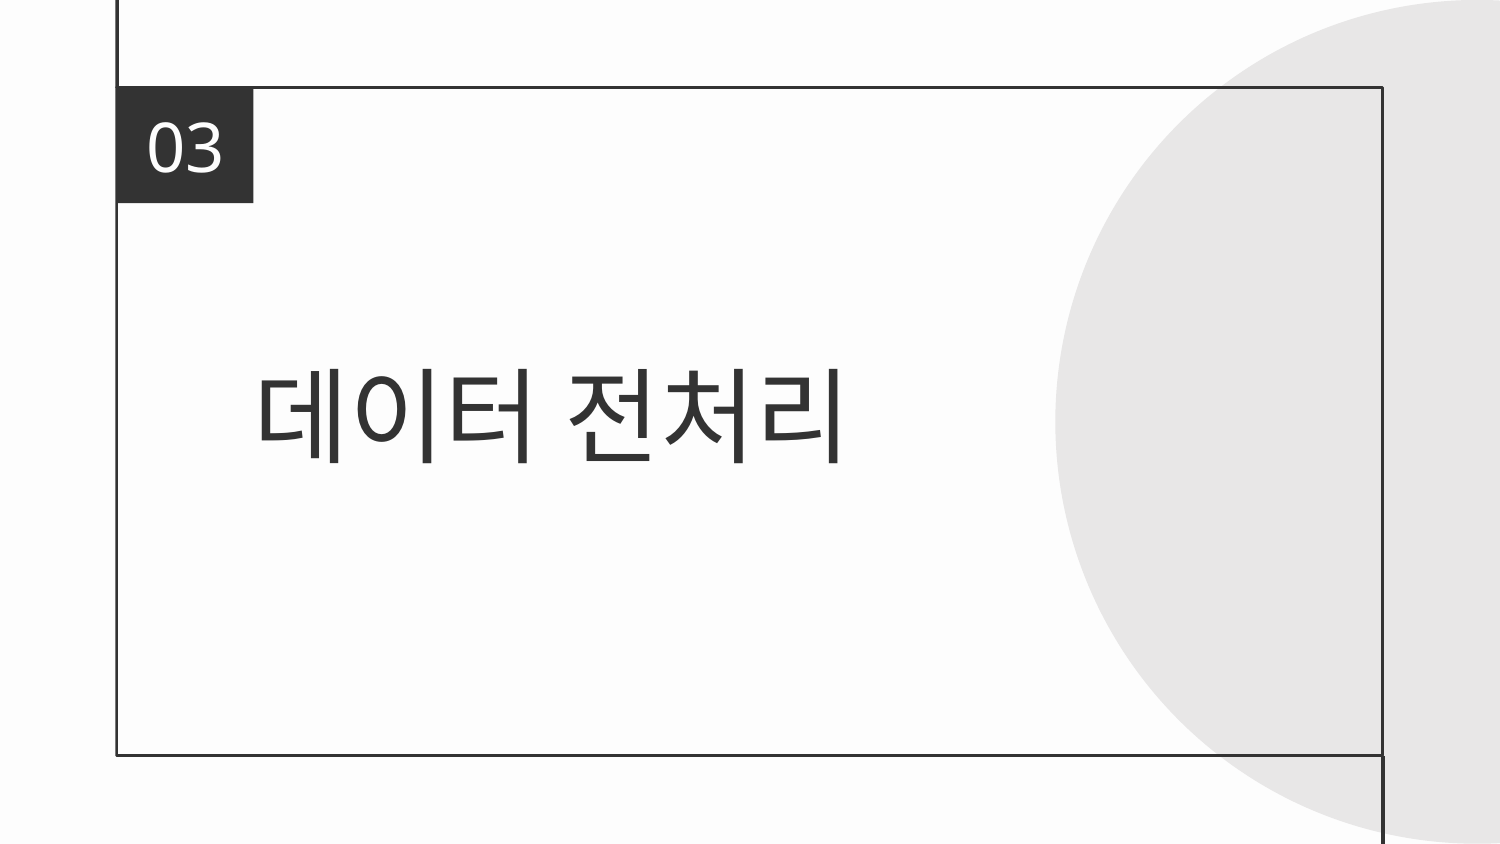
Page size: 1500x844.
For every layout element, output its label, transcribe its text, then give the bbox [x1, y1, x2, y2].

title 데이터 전처리 [238, 352, 1070, 491]
title 03 [118, 87, 254, 204]
